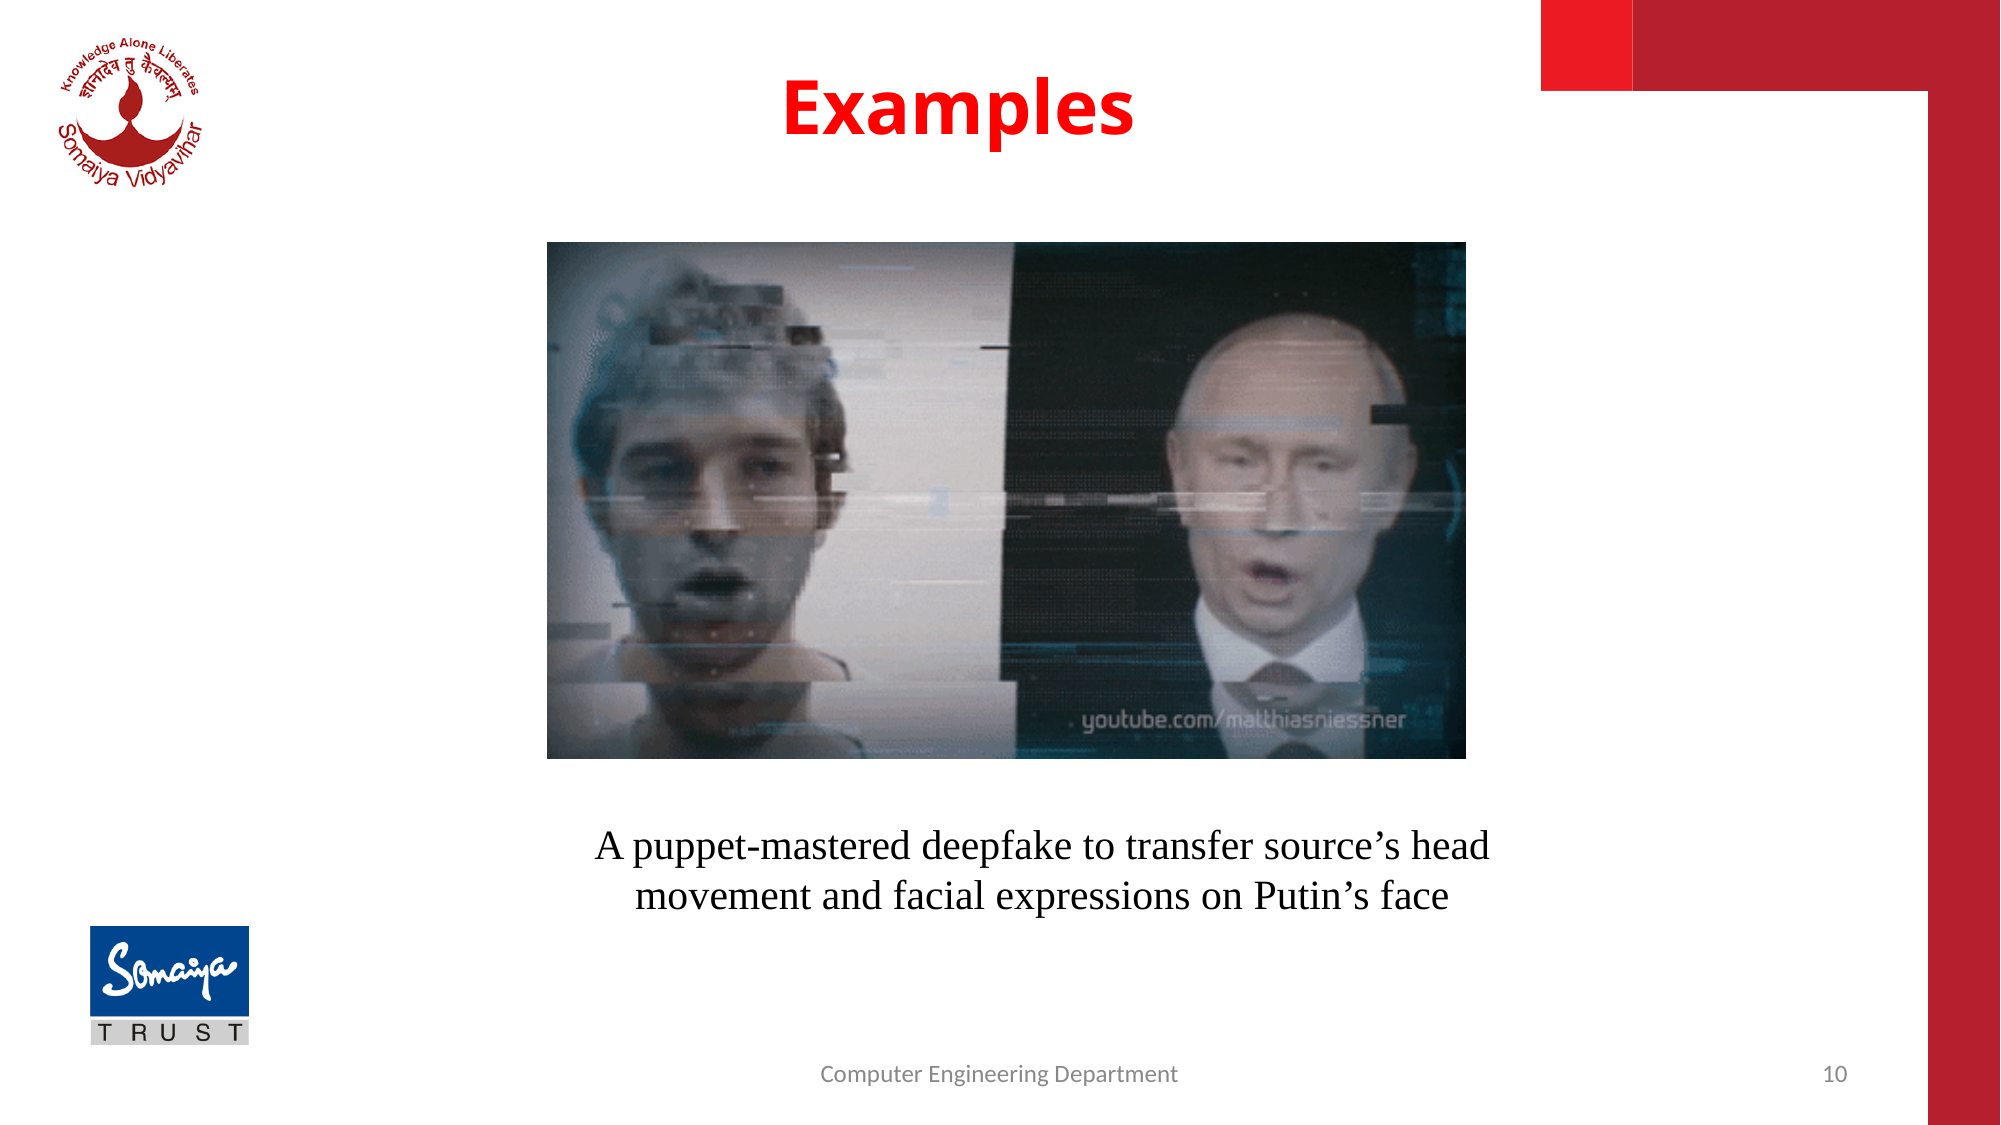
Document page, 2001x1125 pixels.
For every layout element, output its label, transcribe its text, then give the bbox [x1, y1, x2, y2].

picture [46, 24, 218, 201]
picture [90, 926, 250, 1046]
text_box Examples [547, 46, 1369, 164]
picture [1540, 0, 2000, 1125]
text_box A puppet-mastered deepfake to transfer source’s head movement and facial expressions on Putin’s face [501, 810, 1584, 926]
picture [547, 241, 1466, 759]
text_box [236, 236, 1801, 991]
text_box Computer Engineering Department [662, 1042, 1338, 1103]
text_box 10 [1412, 1042, 1863, 1103]
